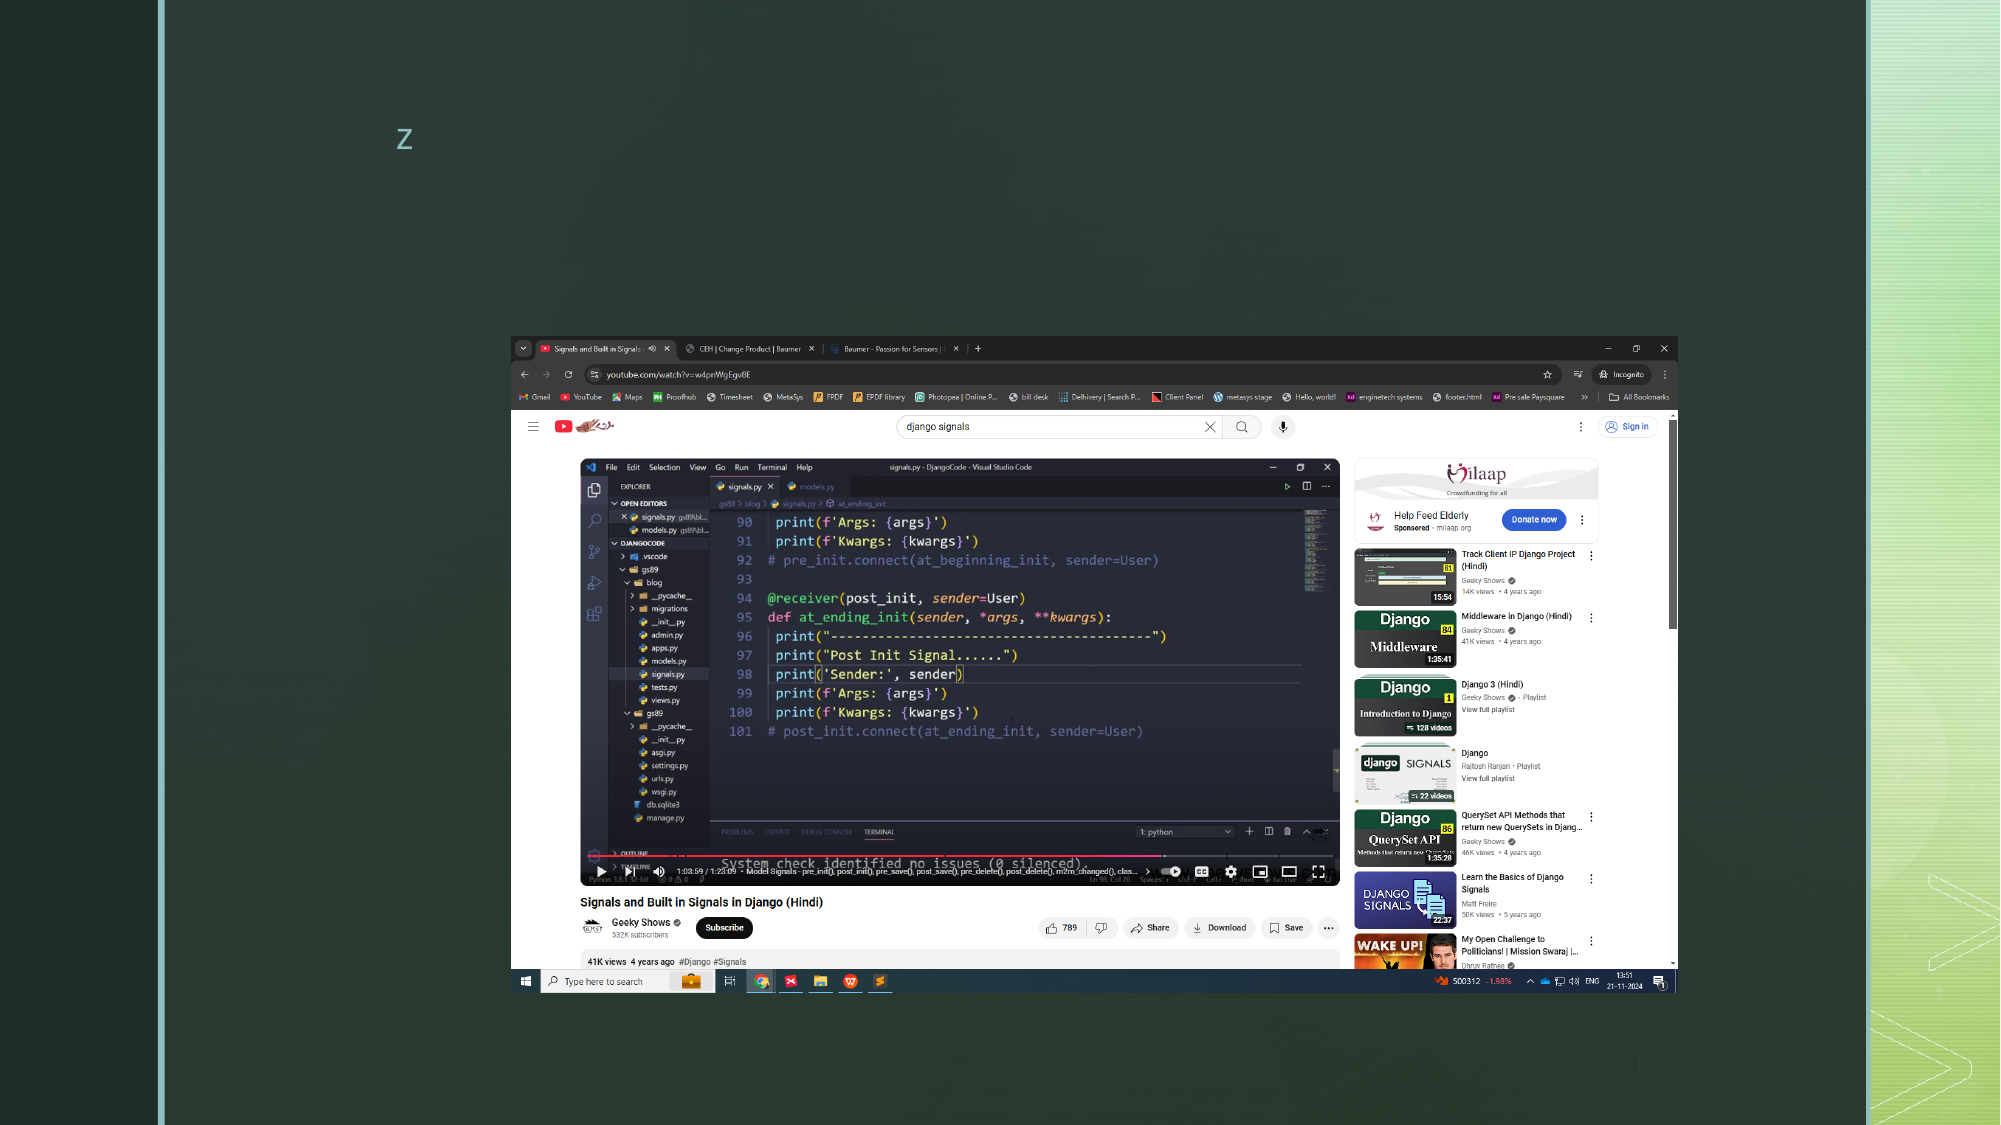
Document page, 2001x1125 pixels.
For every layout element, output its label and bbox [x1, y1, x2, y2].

picture [1871, 0, 2001, 1125]
list [511, 336, 1678, 993]
